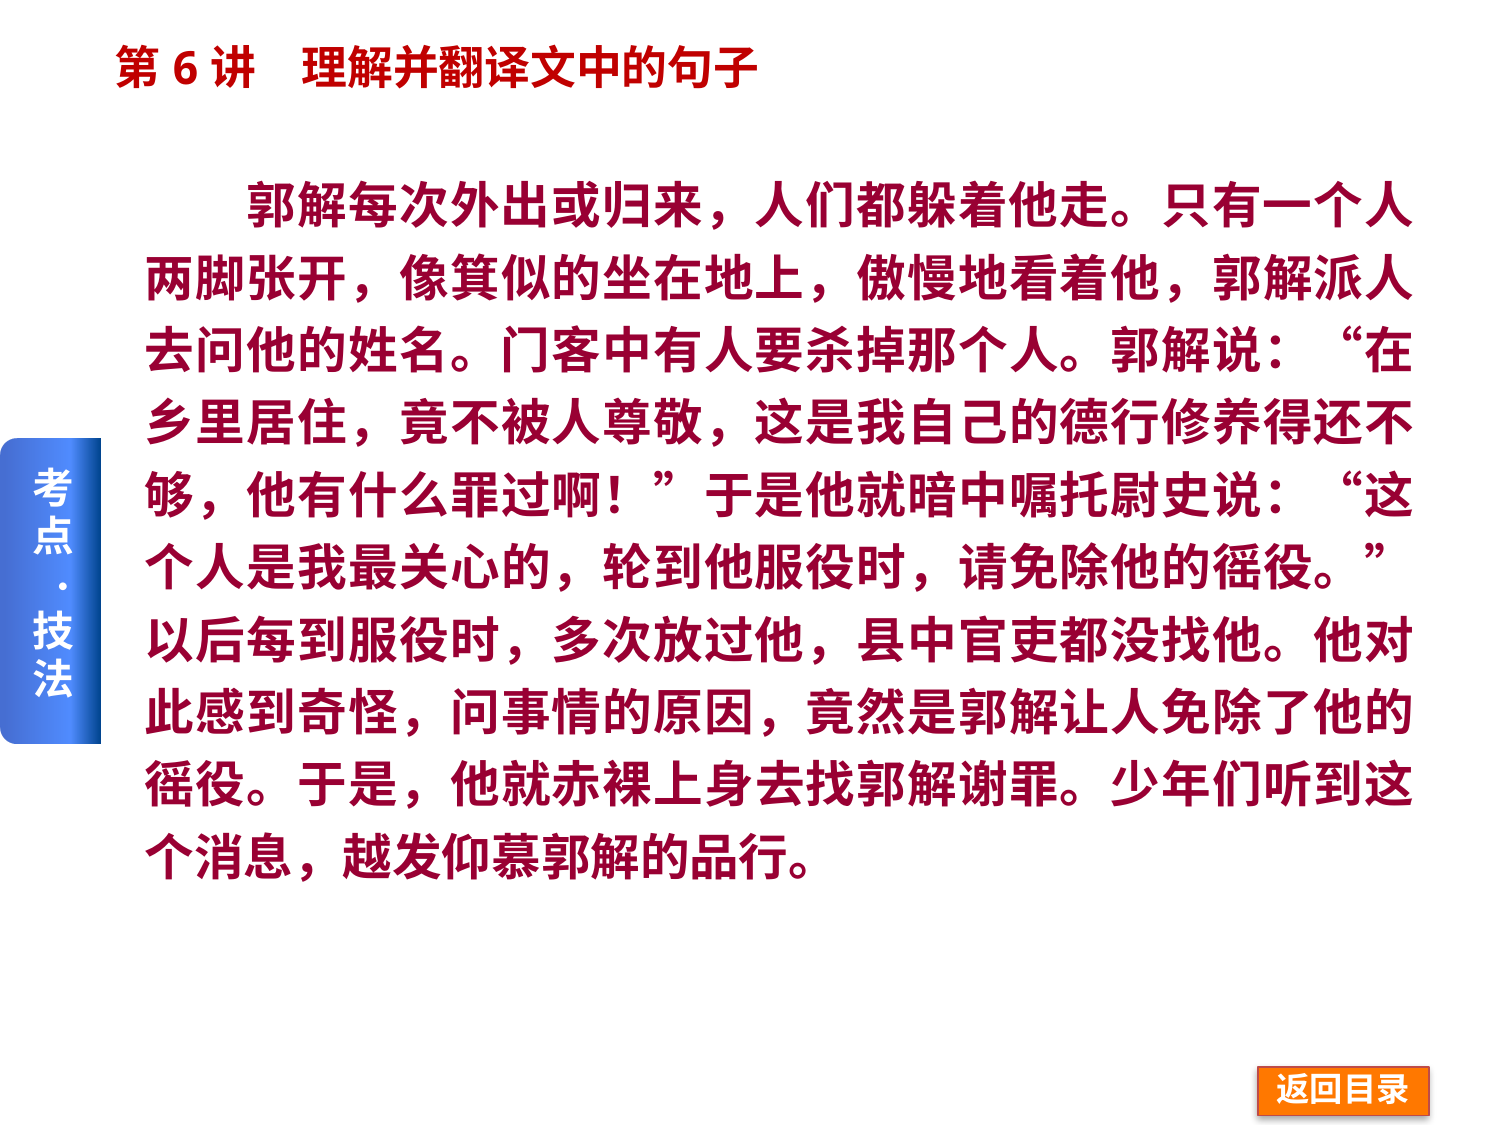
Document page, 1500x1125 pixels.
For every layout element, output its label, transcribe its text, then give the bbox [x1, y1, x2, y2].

text_box 第6讲 理解并翻译文中的句子 [100, 27, 1199, 106]
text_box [0, 438, 101, 764]
text_box 返回目录 [1257, 1066, 1430, 1116]
list 郭解每次外出或归来，人们都躲着他走。只有一个人两脚张开，像箕似的坐在地上，傲慢地看着他，郭解派人去问他的姓名。门客中有人要杀掉那个人。郭解说：“在乡里居住，竟不被人尊敬，这是我自己的德行修养得还不够，他有什么罪过啊！”于是他就暗中嘱托尉史说：“这个人是我最关心的，轮到他服役时，请免除他的徭役。”以后每到服役时，多次放过他，县中官吏都没找他。他对此感到奇怪，问事情的原因，竟然是郭解让人免除了他的徭役。于是，他就赤裸上身去找郭解谢罪。少年们听到这个消息，越发仰慕郭解的品行。 [129, 153, 1430, 1040]
